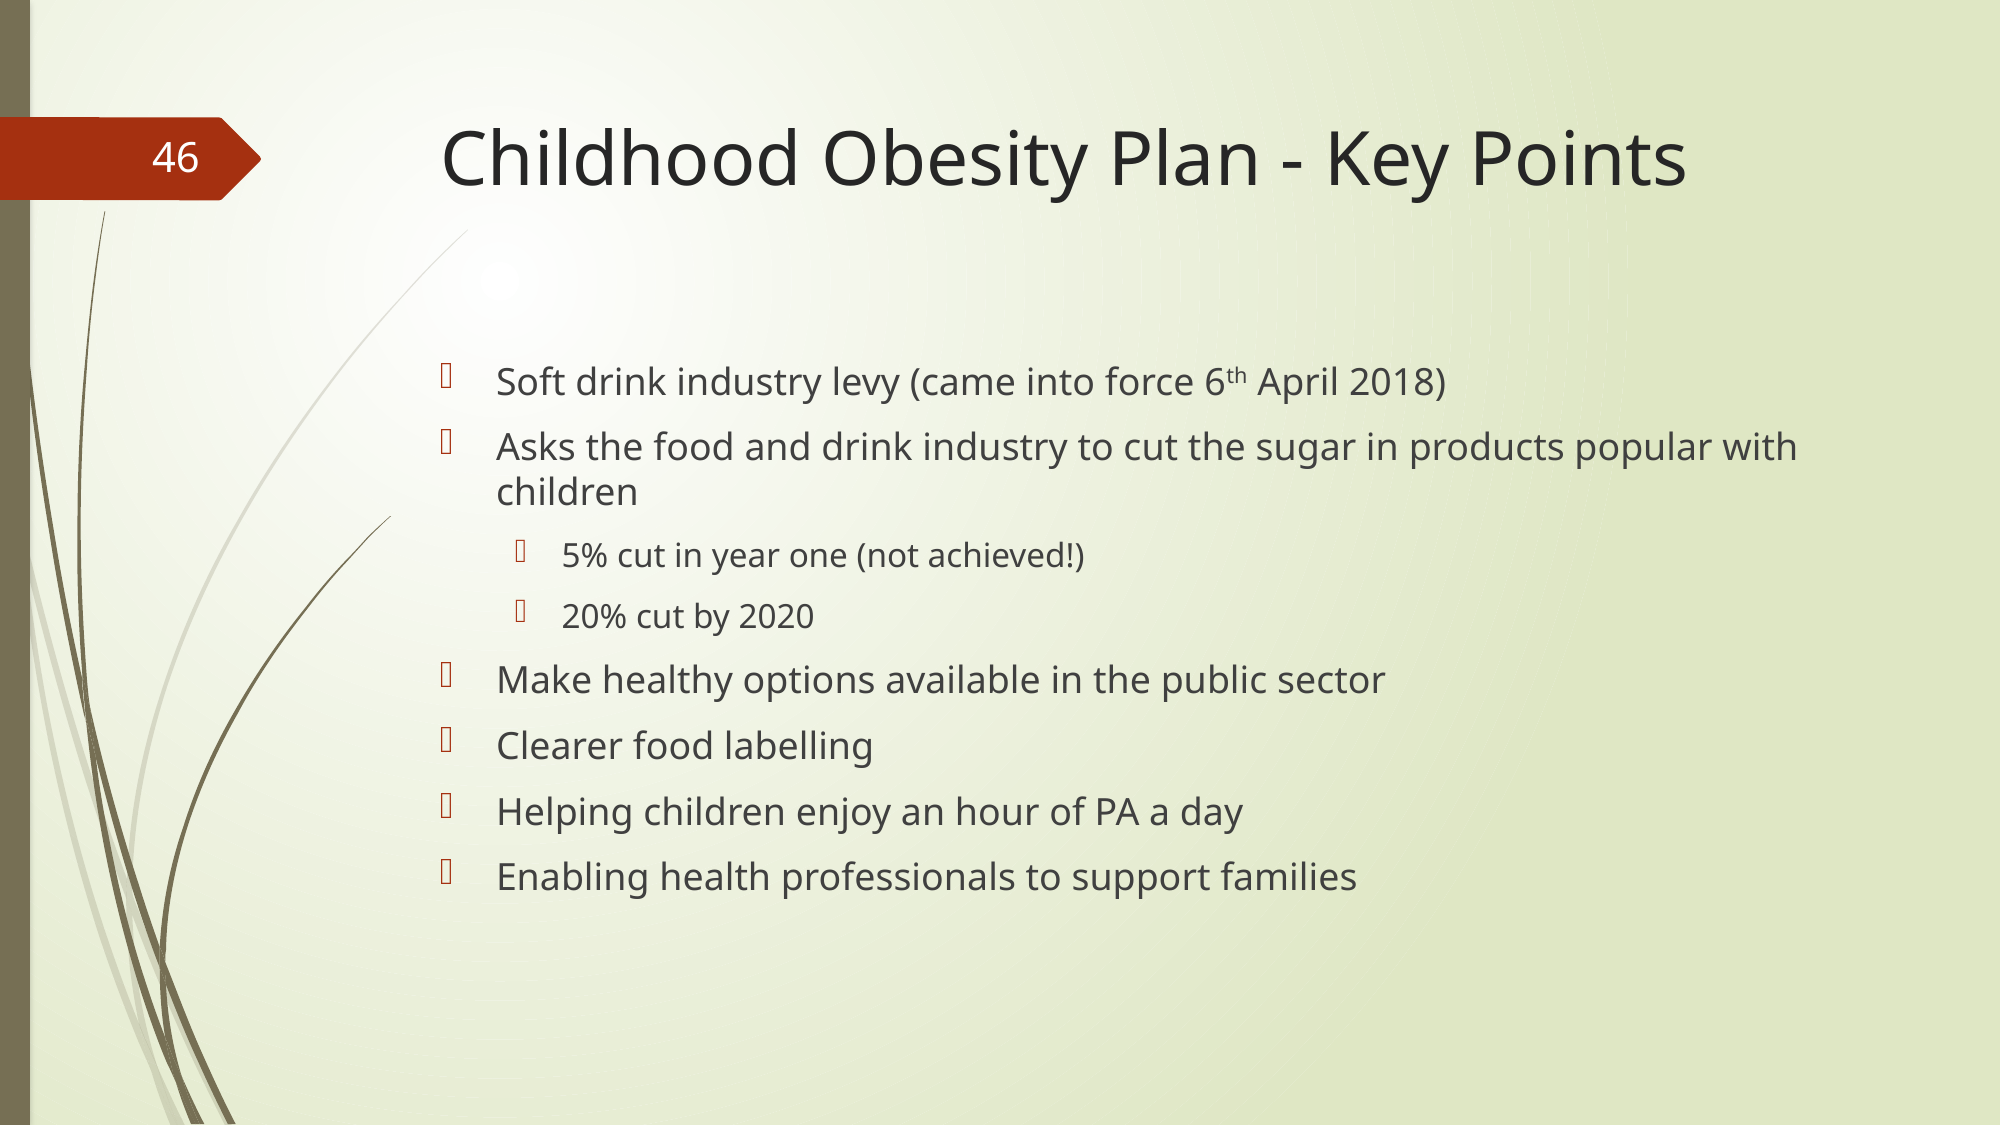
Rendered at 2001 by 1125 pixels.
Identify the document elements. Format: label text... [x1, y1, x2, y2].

title Childhood Obesity Plan - Key Points [425, 102, 1888, 313]
slide_number 46 [87, 129, 216, 190]
list Soft drink industry levy (came into force 6th April 2018) Asks the food and drink industry to cut the sugar in products popular with children 5% cut in year one (not achieved!) 20% cut by 2020 Make healthy options available in the public sector Clearer food labelling Helping children enjoy an hour of PA a day Enabling health professionals to support families [424, 350, 1888, 970]
